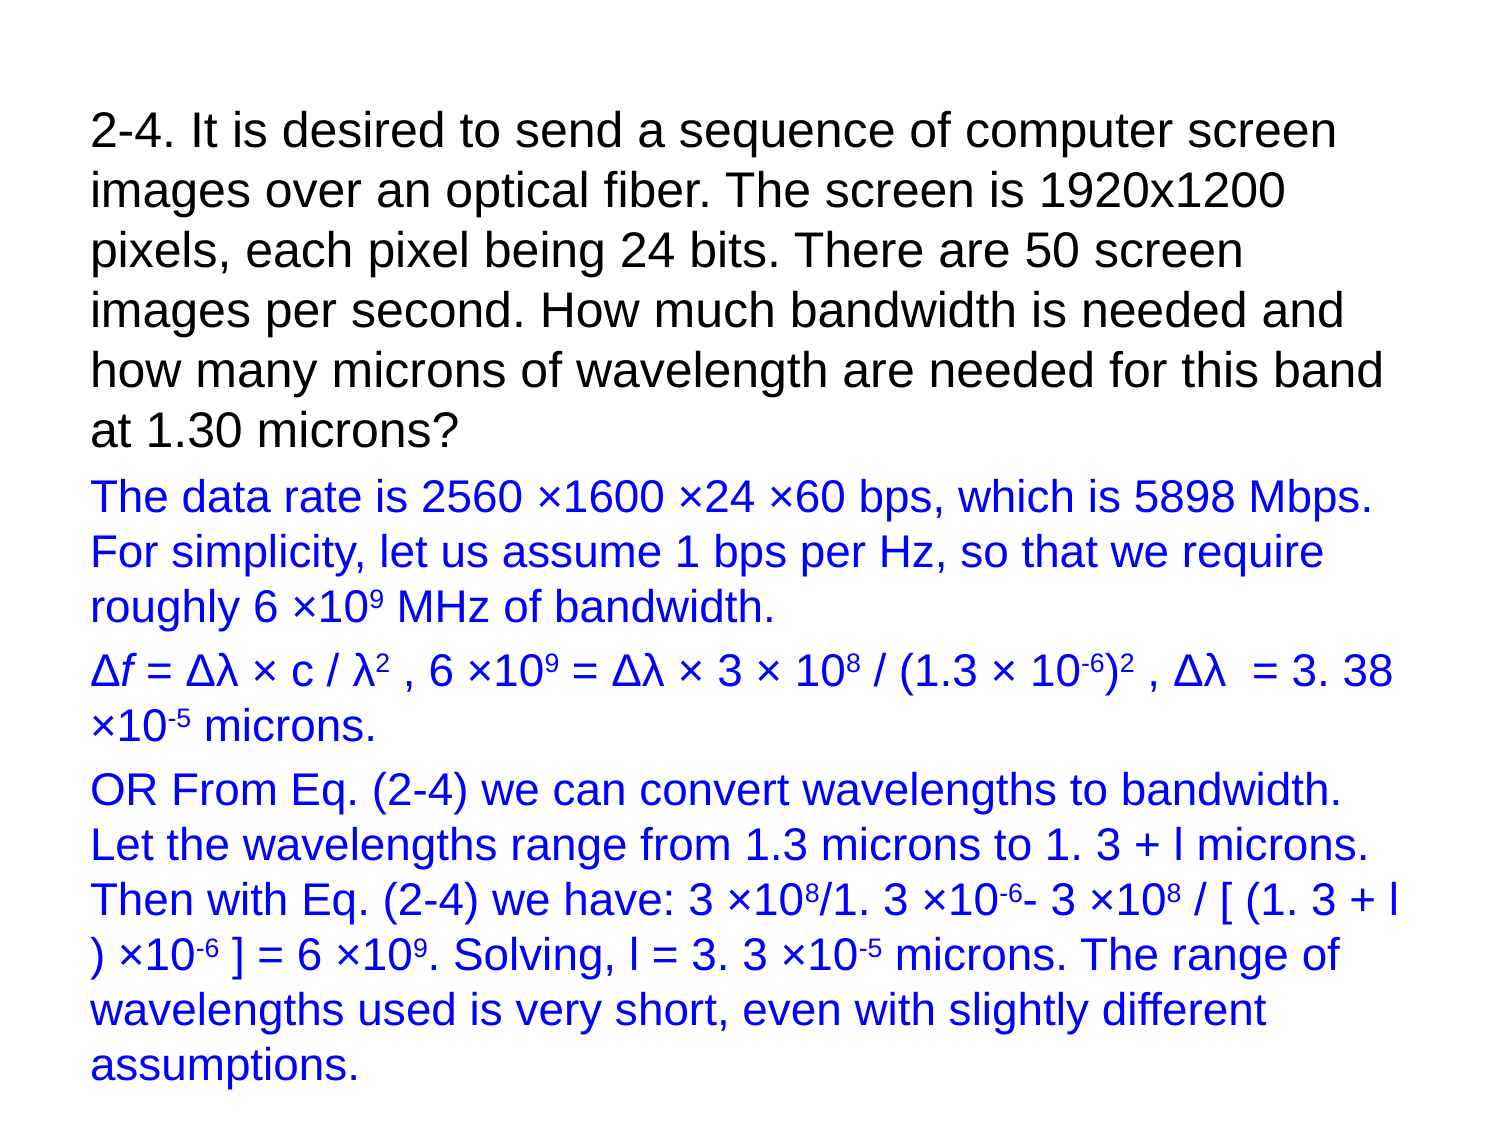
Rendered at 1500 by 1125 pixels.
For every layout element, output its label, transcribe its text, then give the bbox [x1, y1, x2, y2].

list 2-4. It is desired to send a sequence of computer screen images over an optical fiber. The screen is 1920x1200 pixels, each pixel being 24 bits. There are 50 screen images per second. How much bandwidth is needed and how many microns of wavelength are needed for this band at 1.30 microns? The data rate is 2560 ×1600 ×24 ×60 bps, which is 5898 Mbps. For simplicity, let us assume 1 bps per Hz, so that we require roughly 6 ×109 MHz of bandwidth. Δf = Δλ × c / λ2 , 6 ×109 = Δλ × 3 × 108 / (1.3 × 10-6)2 , Δλ = 3. 38 ×10-5 microns. OR From Eq. (2-4) we can convert wavelengths to bandwidth. Let the wavelengths range from 1.3 microns to 1. 3 + l microns. Then with Eq. (2-4) we have: 3 ×108/1. 3 ×10-6- 3 ×108 / [ (1. 3 + l ) ×10-6 ] = 6 ×109. Solving, l = 3. 3 ×10-5 microns. The range of wavelengths used is very short, even with slightly different assumptions. [74, 89, 1426, 1000]
